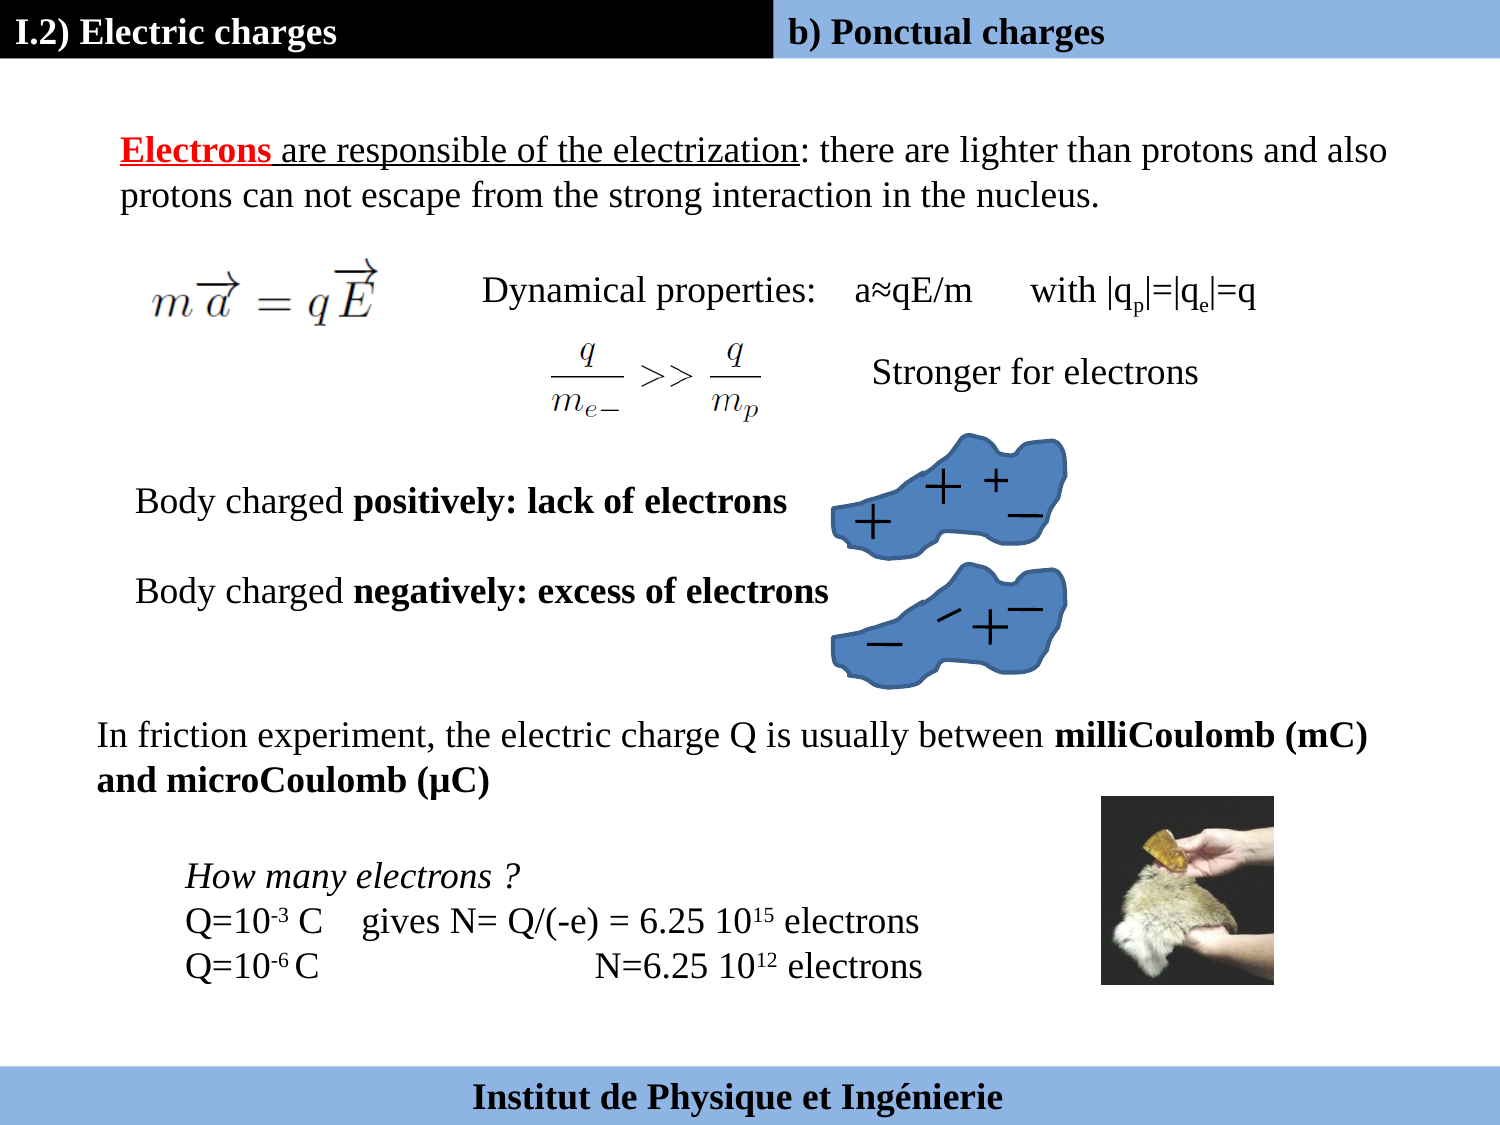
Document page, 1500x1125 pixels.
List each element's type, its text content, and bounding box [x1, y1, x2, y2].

picture [128, 245, 387, 340]
text_box How many electrons ? Q=10-3 C gives N= Q/(-e) = 6.25 1015 electrons Q=10-6 C N=6.25 1012 electrons [170, 843, 958, 994]
text_box Institut de Physique et Ingénierie [400, 1064, 1028, 1125]
text_box [969, 611, 1040, 651]
text_box [830, 432, 1068, 561]
text_box In friction experiment, the electric charge Q is usually between milliCoulomb (mC) and microCoulomb (µC) [81, 703, 1430, 808]
text_box Stronger for electrons [856, 339, 1215, 400]
text_box Body charged positively: lack of electrons Body charged negatively: excess of electrons [120, 468, 845, 619]
picture [1101, 796, 1274, 985]
text_box [830, 561, 1068, 690]
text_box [925, 468, 962, 505]
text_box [984, 468, 1009, 493]
text_box [775, 0, 1500, 61]
text_box I.2) Electric charges [0, 0, 773, 60]
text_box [855, 503, 891, 540]
text_box [1028, 1064, 1500, 1125]
text_box b) Ponctual charges [773, 0, 1477, 60]
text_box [972, 609, 1008, 645]
text_box Electrons are responsible of the electrization: there are lighter than protons and also protons can not escape from the strong interaction in the nucleus. [105, 117, 1465, 222]
text_box [0, 1064, 400, 1125]
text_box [937, 609, 962, 622]
picture [538, 327, 774, 427]
text_box Dynamical properties: a≈qE/m with |qp|=|qe|=q [467, 257, 1272, 324]
